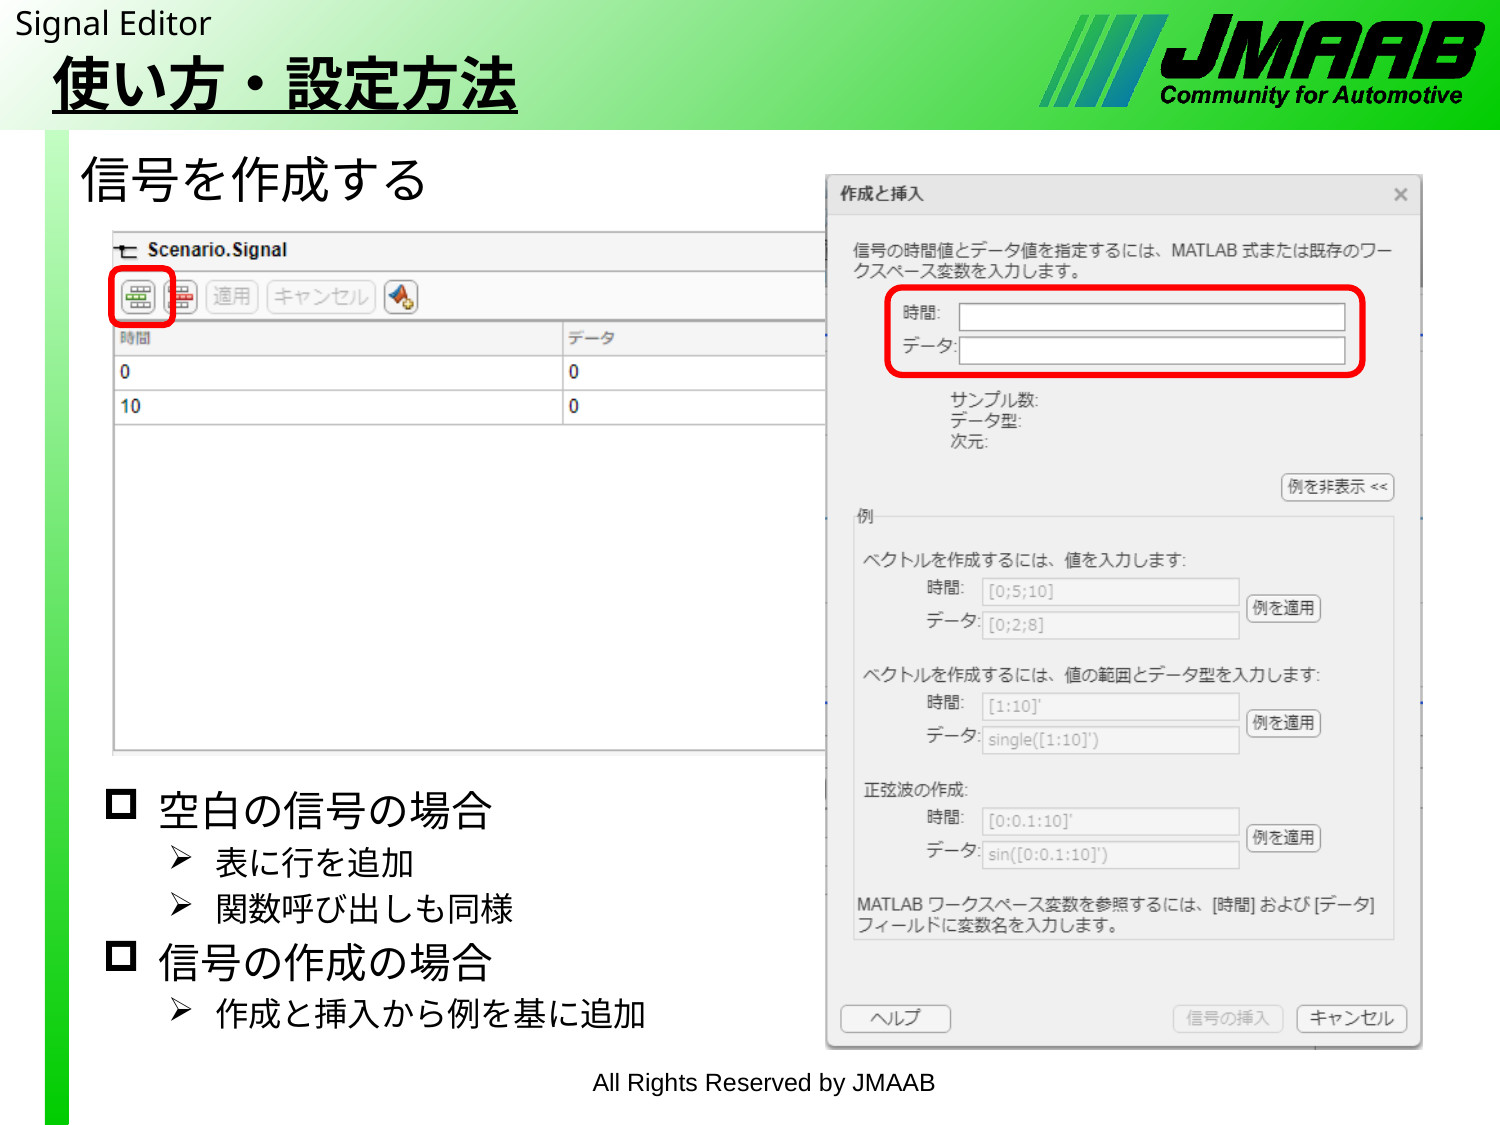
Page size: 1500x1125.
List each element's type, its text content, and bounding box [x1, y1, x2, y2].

text_box 使い方・設定方法 [37, 47, 958, 117]
text_box 空白の信号の場合 表に行を追加 関数呼び出しも同様 信号の作成の場合 作成と挿入から例を基に追加 [87, 777, 1438, 1100]
text_box Signal Editor [0, 0, 322, 44]
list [824, 174, 1423, 1050]
picture [1036, 11, 1486, 109]
text_box 信号を作成する [65, 144, 986, 213]
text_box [111, 230, 819, 757]
